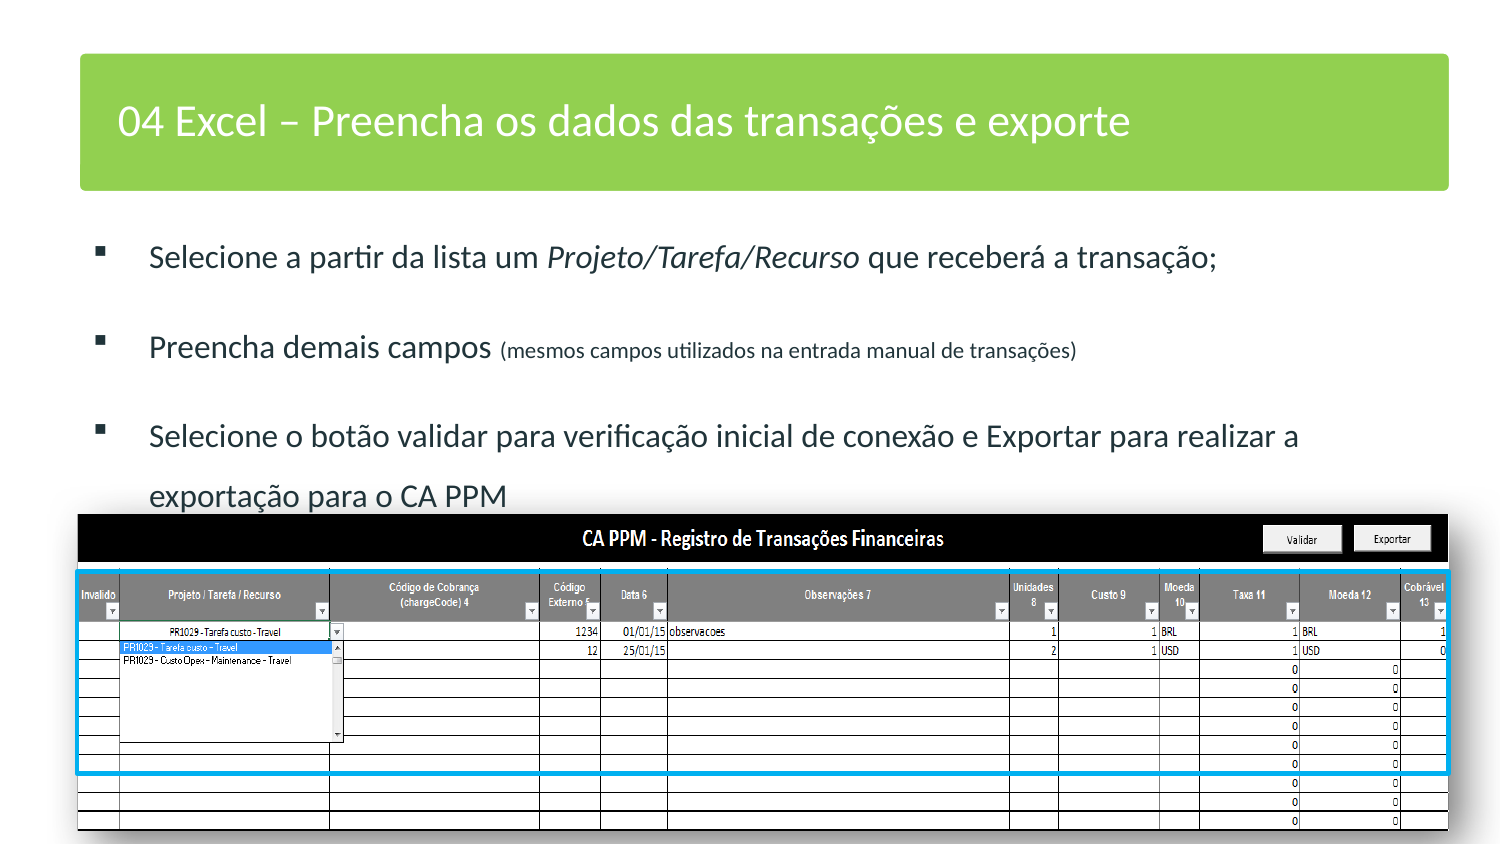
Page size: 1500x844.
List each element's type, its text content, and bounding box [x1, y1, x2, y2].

list Selecione a partir da lista um Projeto/Tarefa/Recurso que receberá a transação; Preencha demais campos (mesmos campos utilizados na entrada manual de transações) Selecione o botão validar para verificação inicial de conexão e Exportar para realizar a exportação para o CA PPM [77, 208, 1428, 512]
picture [80, 575, 1445, 770]
picture [76, 514, 1449, 568]
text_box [77, 51, 1452, 194]
picture [76, 777, 1449, 831]
